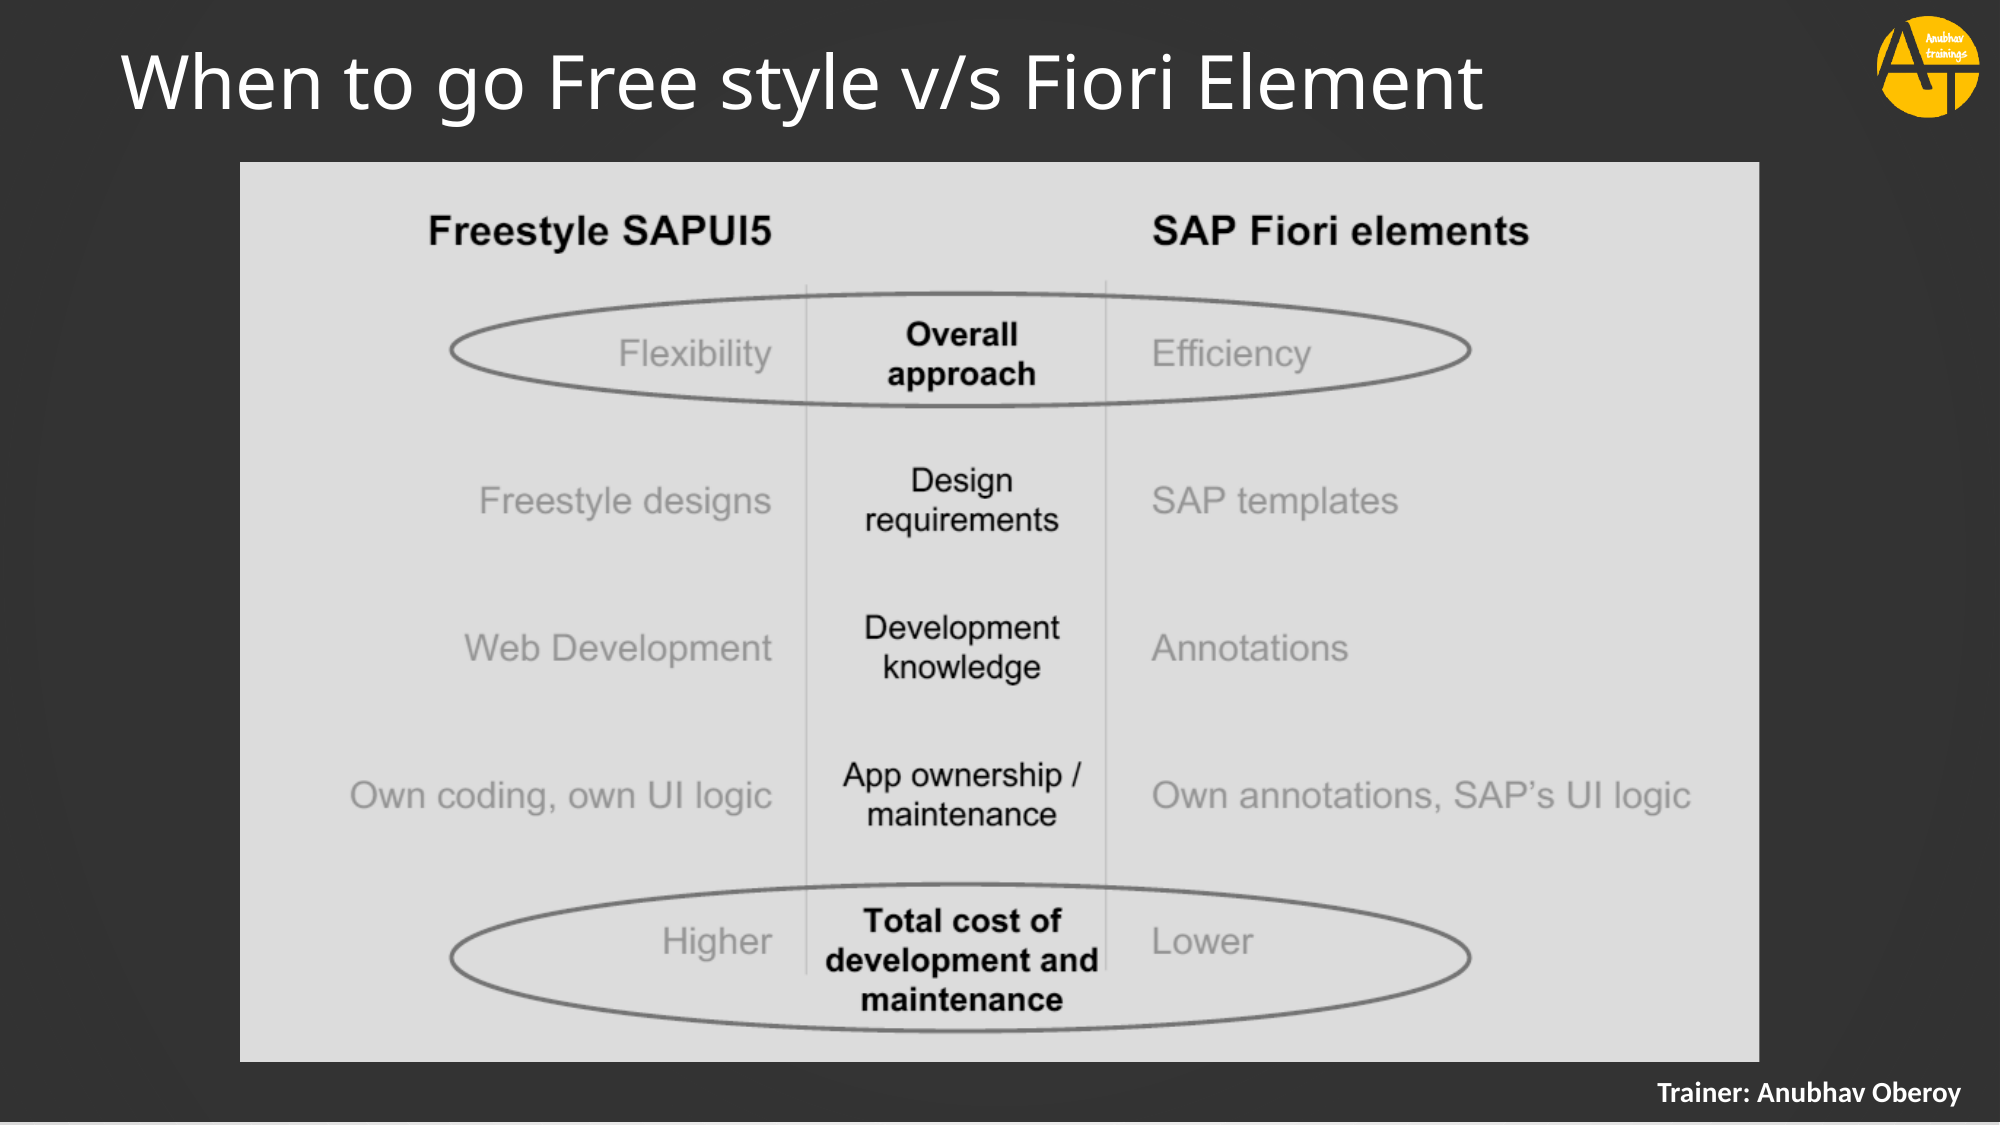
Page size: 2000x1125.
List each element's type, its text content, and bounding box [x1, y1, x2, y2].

title When to go Free style v/s Fiori Element [99, 21, 1900, 138]
picture [1866, 9, 1985, 126]
picture [239, 162, 1760, 1062]
text_box [0, 0, 2000, 1124]
footer Trainer: Anubhav Oberoy [1625, 1061, 1994, 1121]
